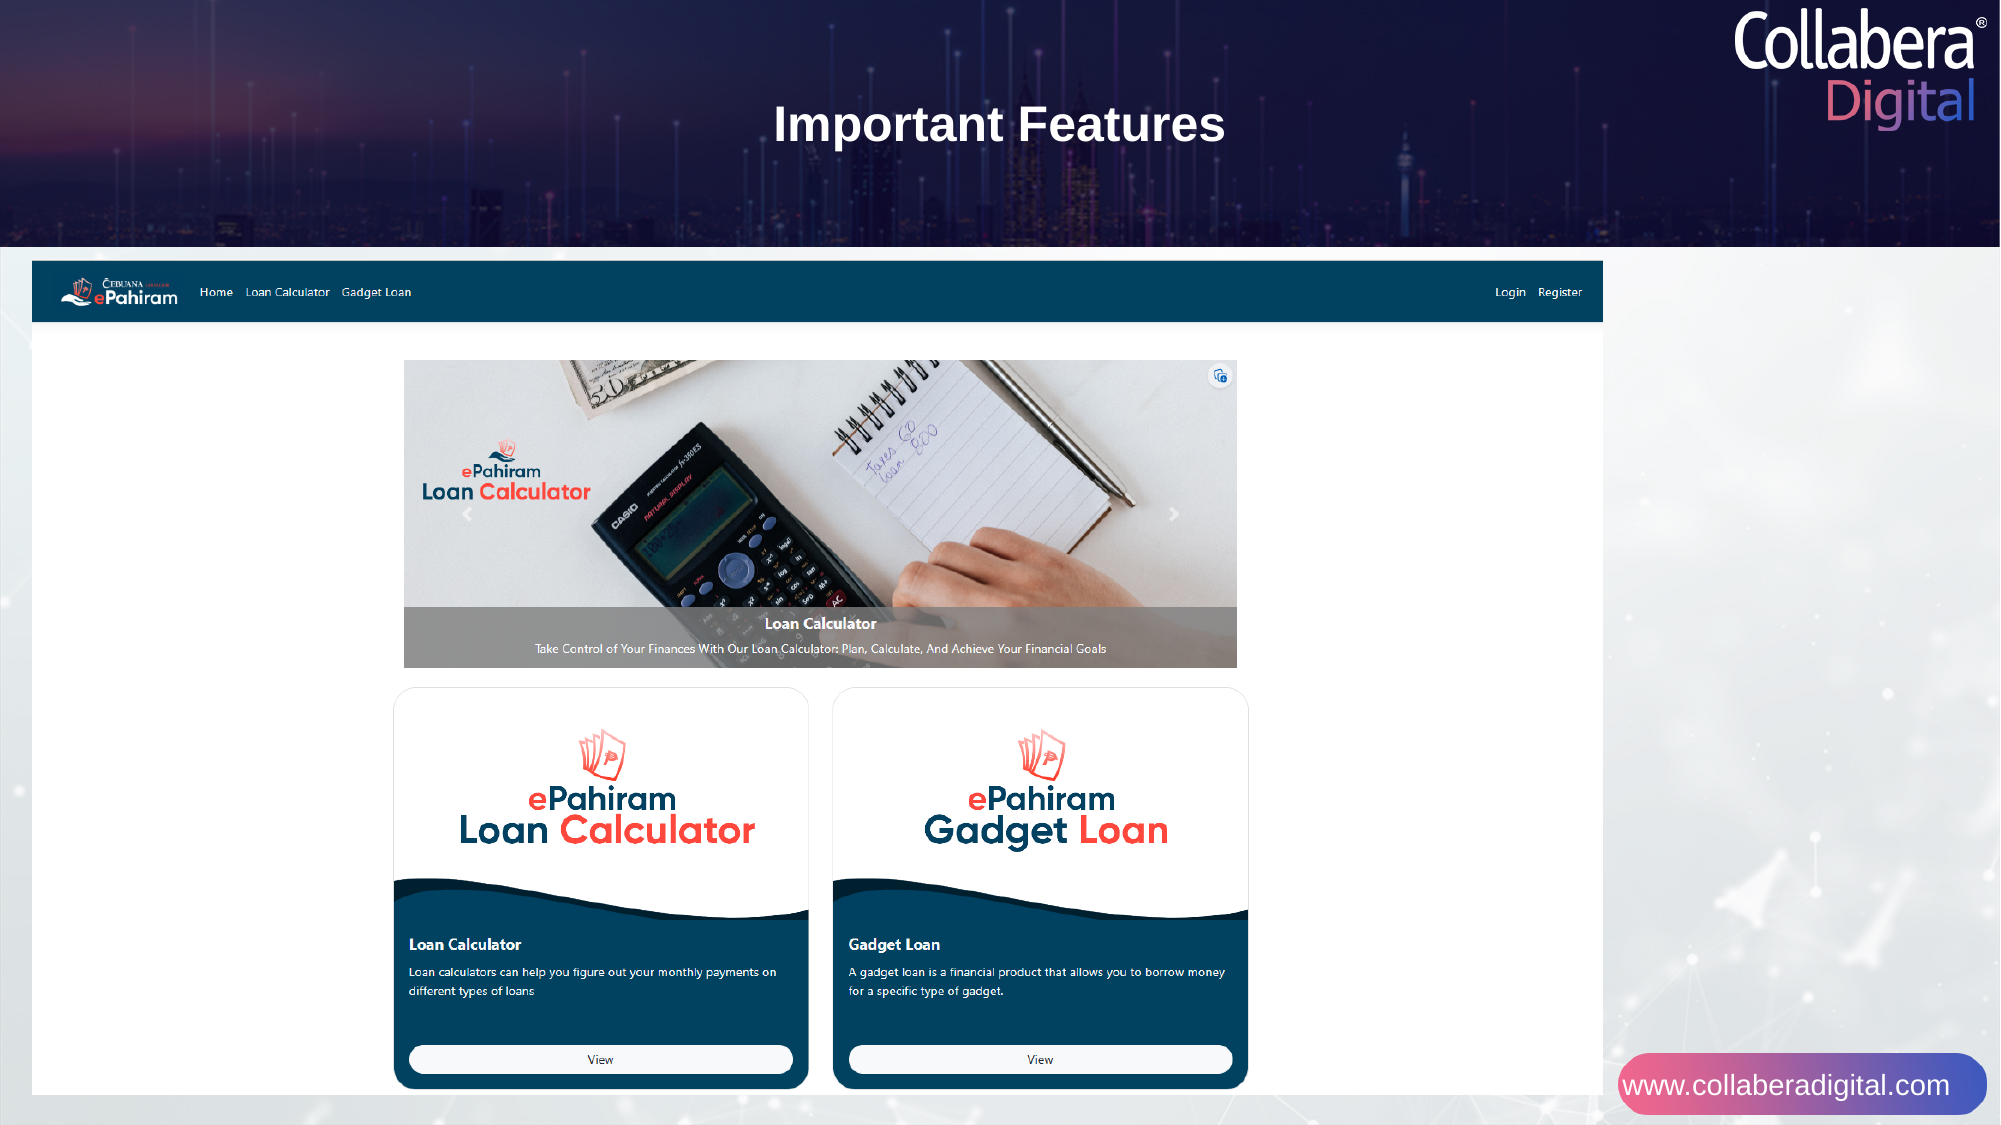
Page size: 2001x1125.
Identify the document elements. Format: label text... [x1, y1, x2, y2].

text_box Important Features [692, 84, 1307, 160]
picture [0, 0, 2000, 1125]
